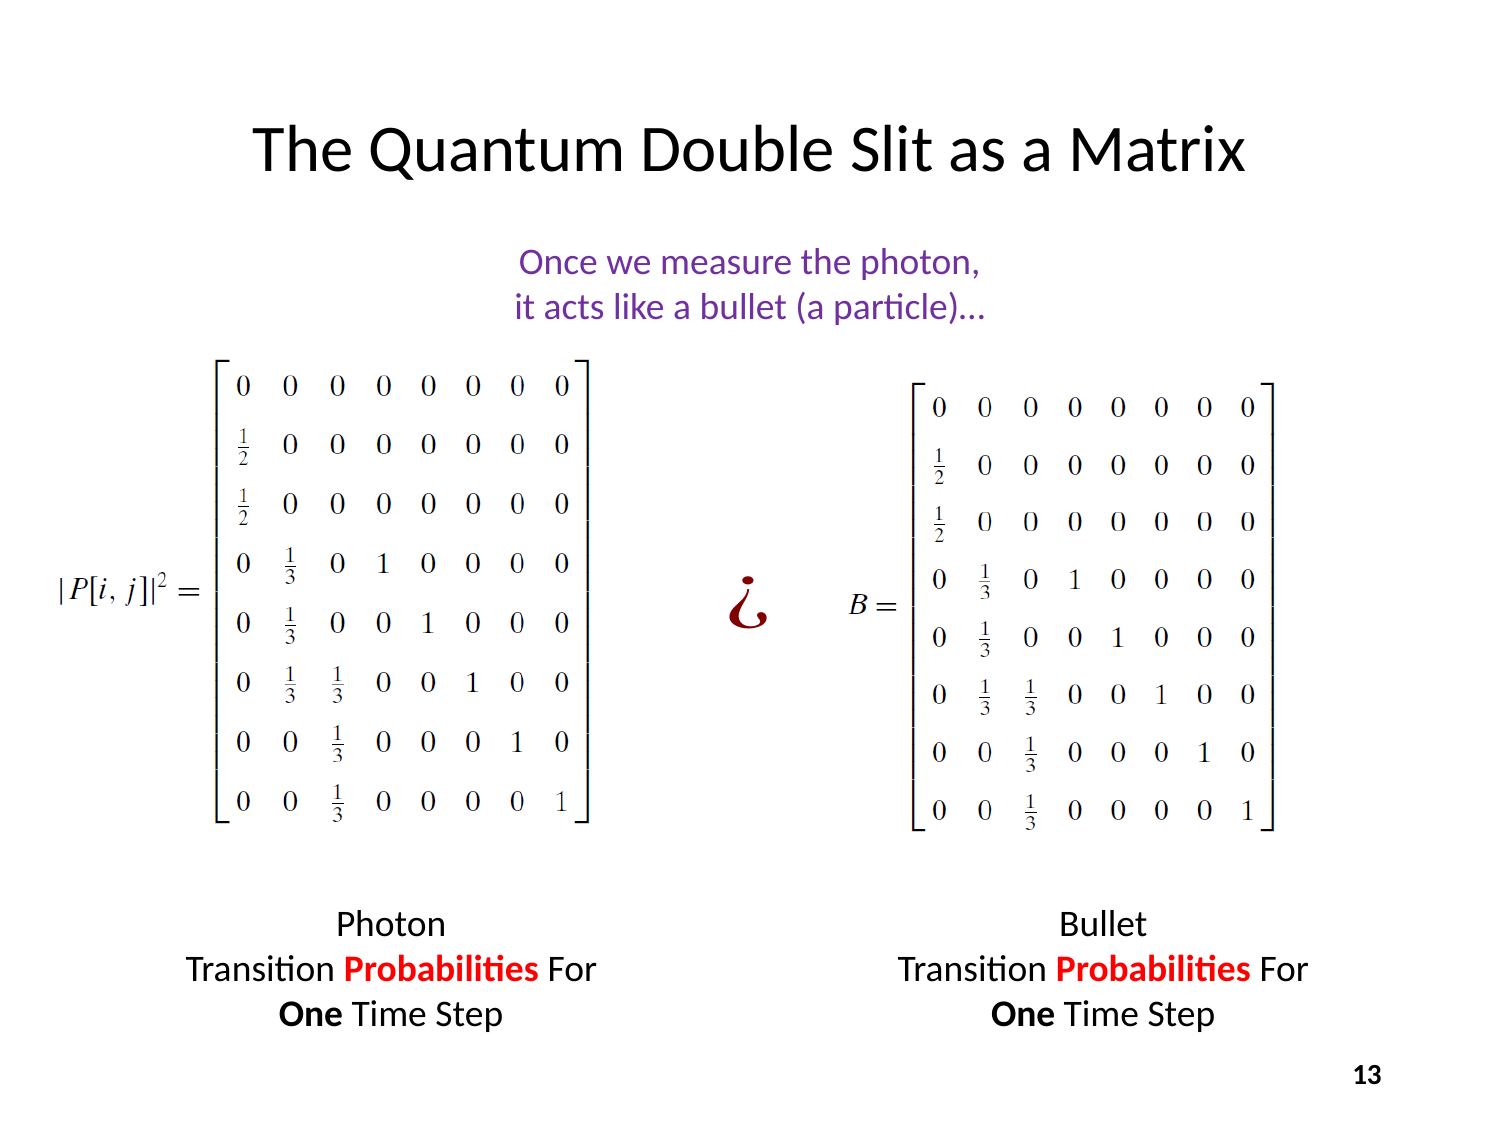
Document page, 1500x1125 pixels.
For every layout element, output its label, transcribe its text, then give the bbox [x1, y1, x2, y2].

text_box Bullet Transition Probabilities For One Time Step [880, 891, 1326, 1041]
slide_number 13 [1059, 1042, 1397, 1103]
text_box Photon Transition Probabilities For One Time Step [163, 891, 620, 1041]
picture [46, 337, 601, 840]
text_box Once we measure the photon, it acts like a bullet (a particle)… [420, 229, 1080, 335]
title The Quantum Double Slit as a Matrix [103, 59, 1397, 241]
picture [834, 358, 1284, 857]
